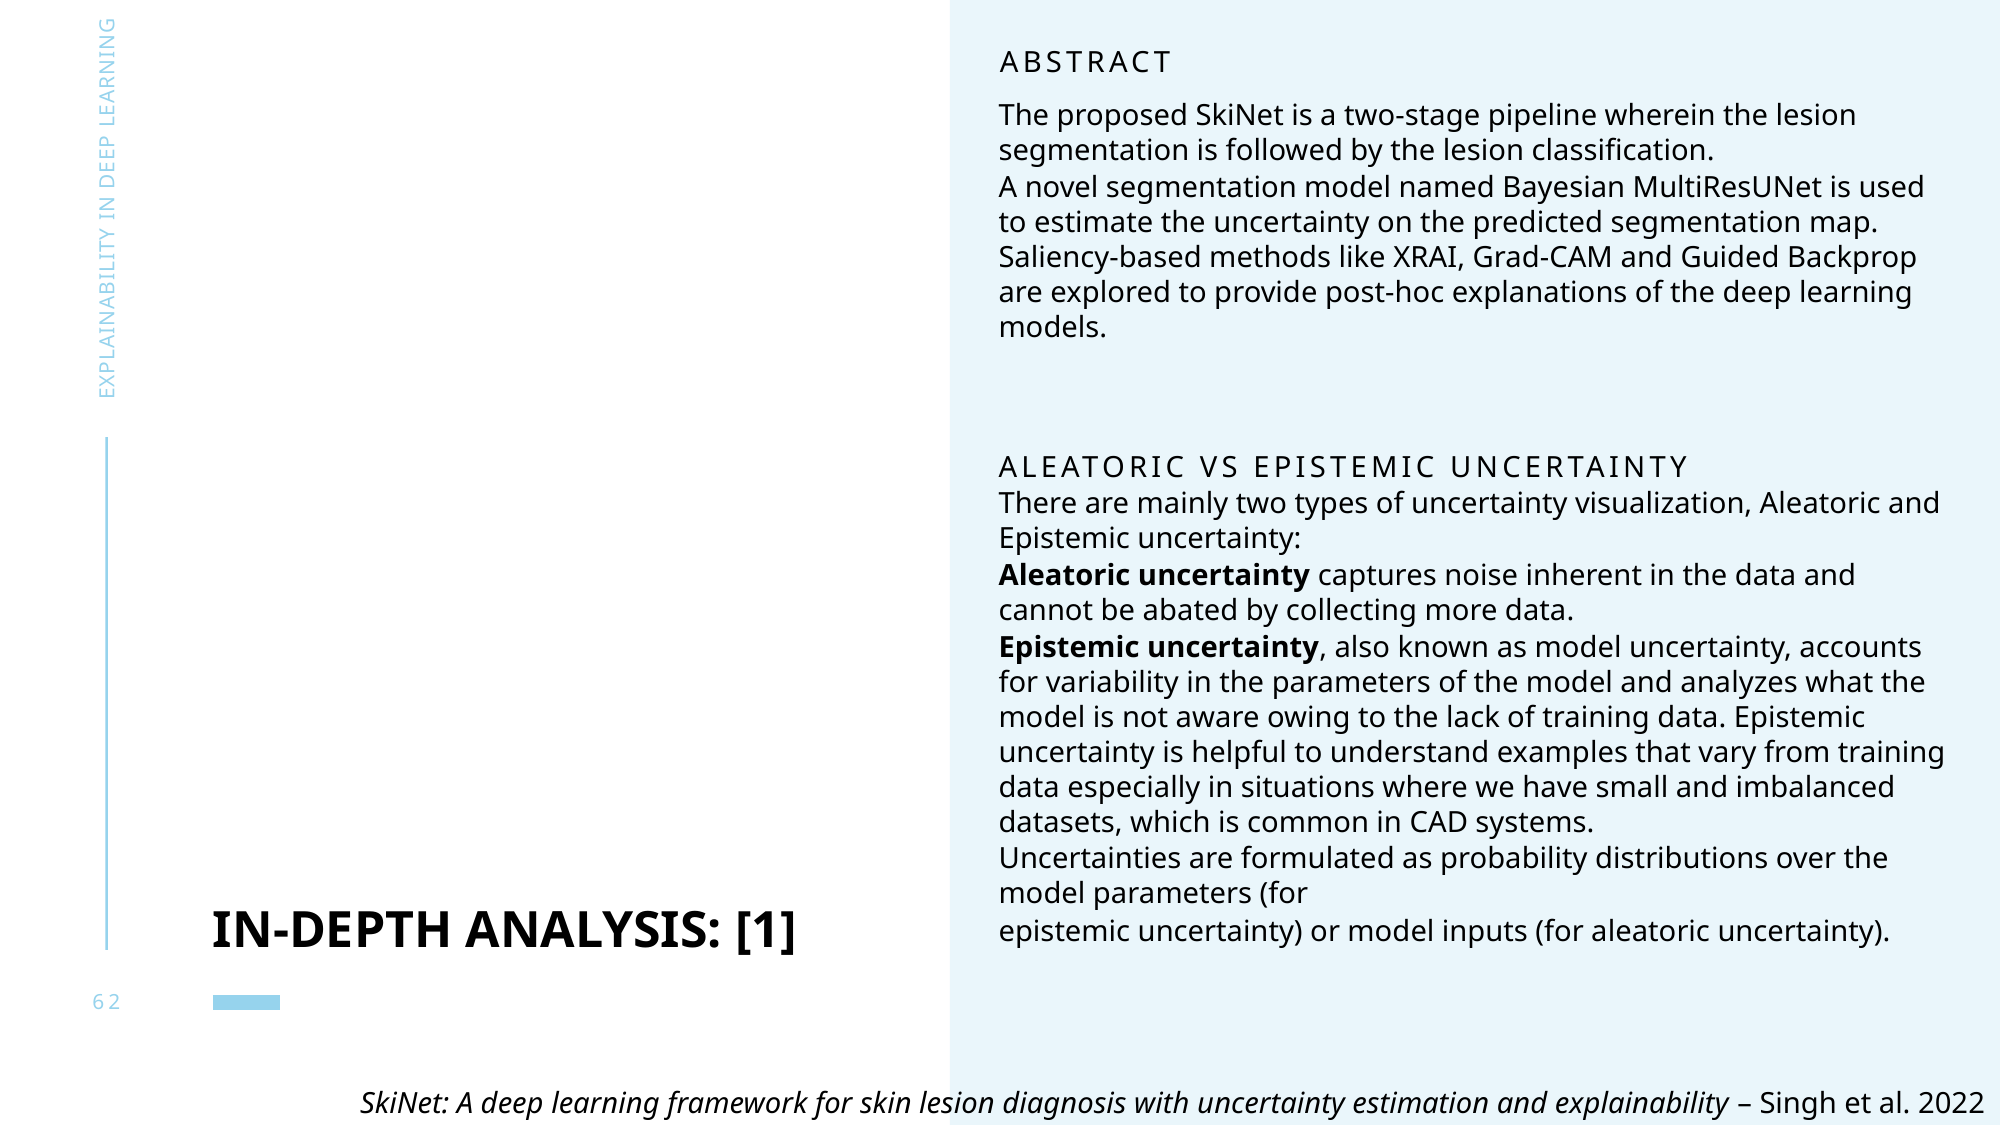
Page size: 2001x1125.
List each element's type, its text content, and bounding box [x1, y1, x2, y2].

text_box SkiNet: A deep learning framework for skin lesion diagnosis with uncertainty estimation and explainability – Singh et al. 2022 [158, 1077, 2000, 1125]
text_box There are mainly two types of uncertainty visualization, Aleatoric and Epistemic uncertainty: Aleatoric uncertainty captures noise inherent in the data and cannot be abated by collecting more data. Epistemic uncertainty, also known as model uncertainty, accounts for variability in the parameters of the model and analyzes what the model is not aware owing to the lack of training data. Epistemic uncertainty is helpful to understand examples that vary from training data especially in situations where we have small and imbalanced datasets, which is common in CAD systems. Uncertainties are formulated as probability distributions over the model parameters (for epistemic uncertainty) or model inputs (for aleatoric uncertainty). [998, 484, 1958, 973]
list The proposed SkiNet is a two-stage pipeline wherein the lesion segmentation is followed by the lesion classification. A novel segmentation model named Bayesian MultiResUNet is used to estimate the uncertainty on the predicted segmentation map. Saliency-based methods like XRAI, Grad-CAM and Guided Backprop are explored to provide post-hoc explanations of the deep learning models. [998, 96, 1958, 329]
list Abstract [999, 28, 1813, 79]
footer EXPLAINABILITY IN DEEP LEARNING [85, 14, 127, 400]
slide_number 62 [68, 987, 144, 1018]
title In-depth analysis: [1] [213, 658, 896, 959]
text_box Aleatoric vs epistemic uncertainty [998, 433, 1811, 484]
